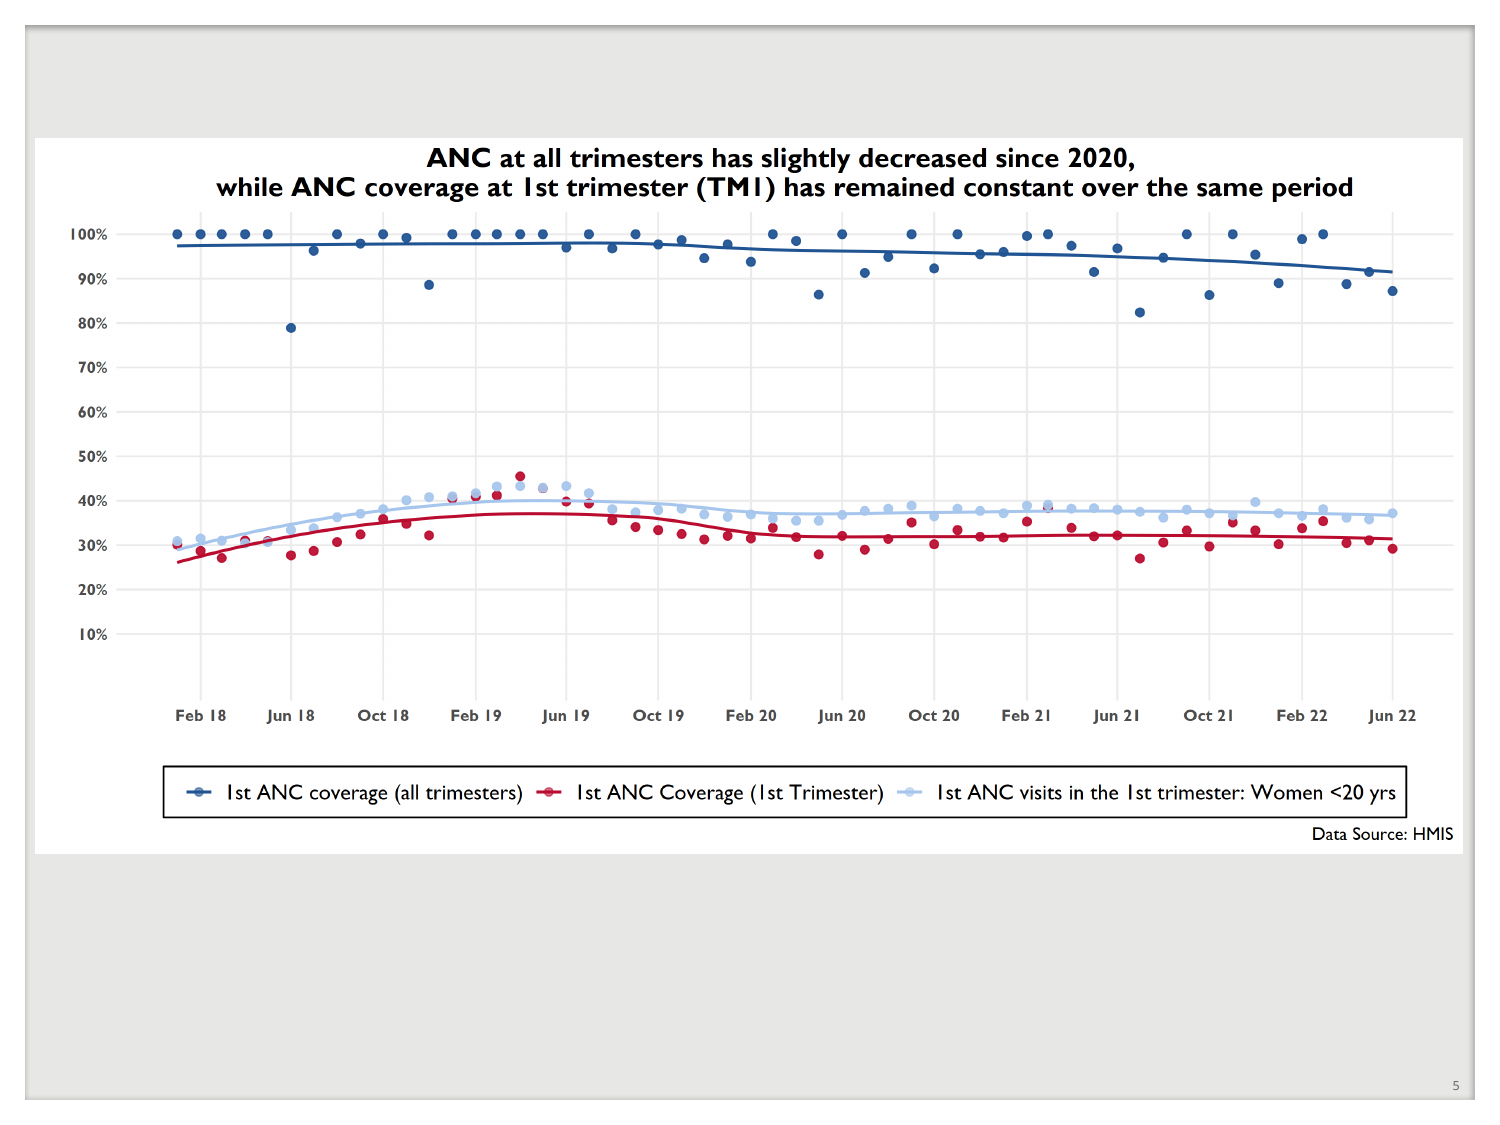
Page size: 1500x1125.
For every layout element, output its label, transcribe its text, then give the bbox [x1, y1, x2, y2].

picture [35, 137, 1463, 855]
slide_number 5 [1125, 1071, 1475, 1102]
